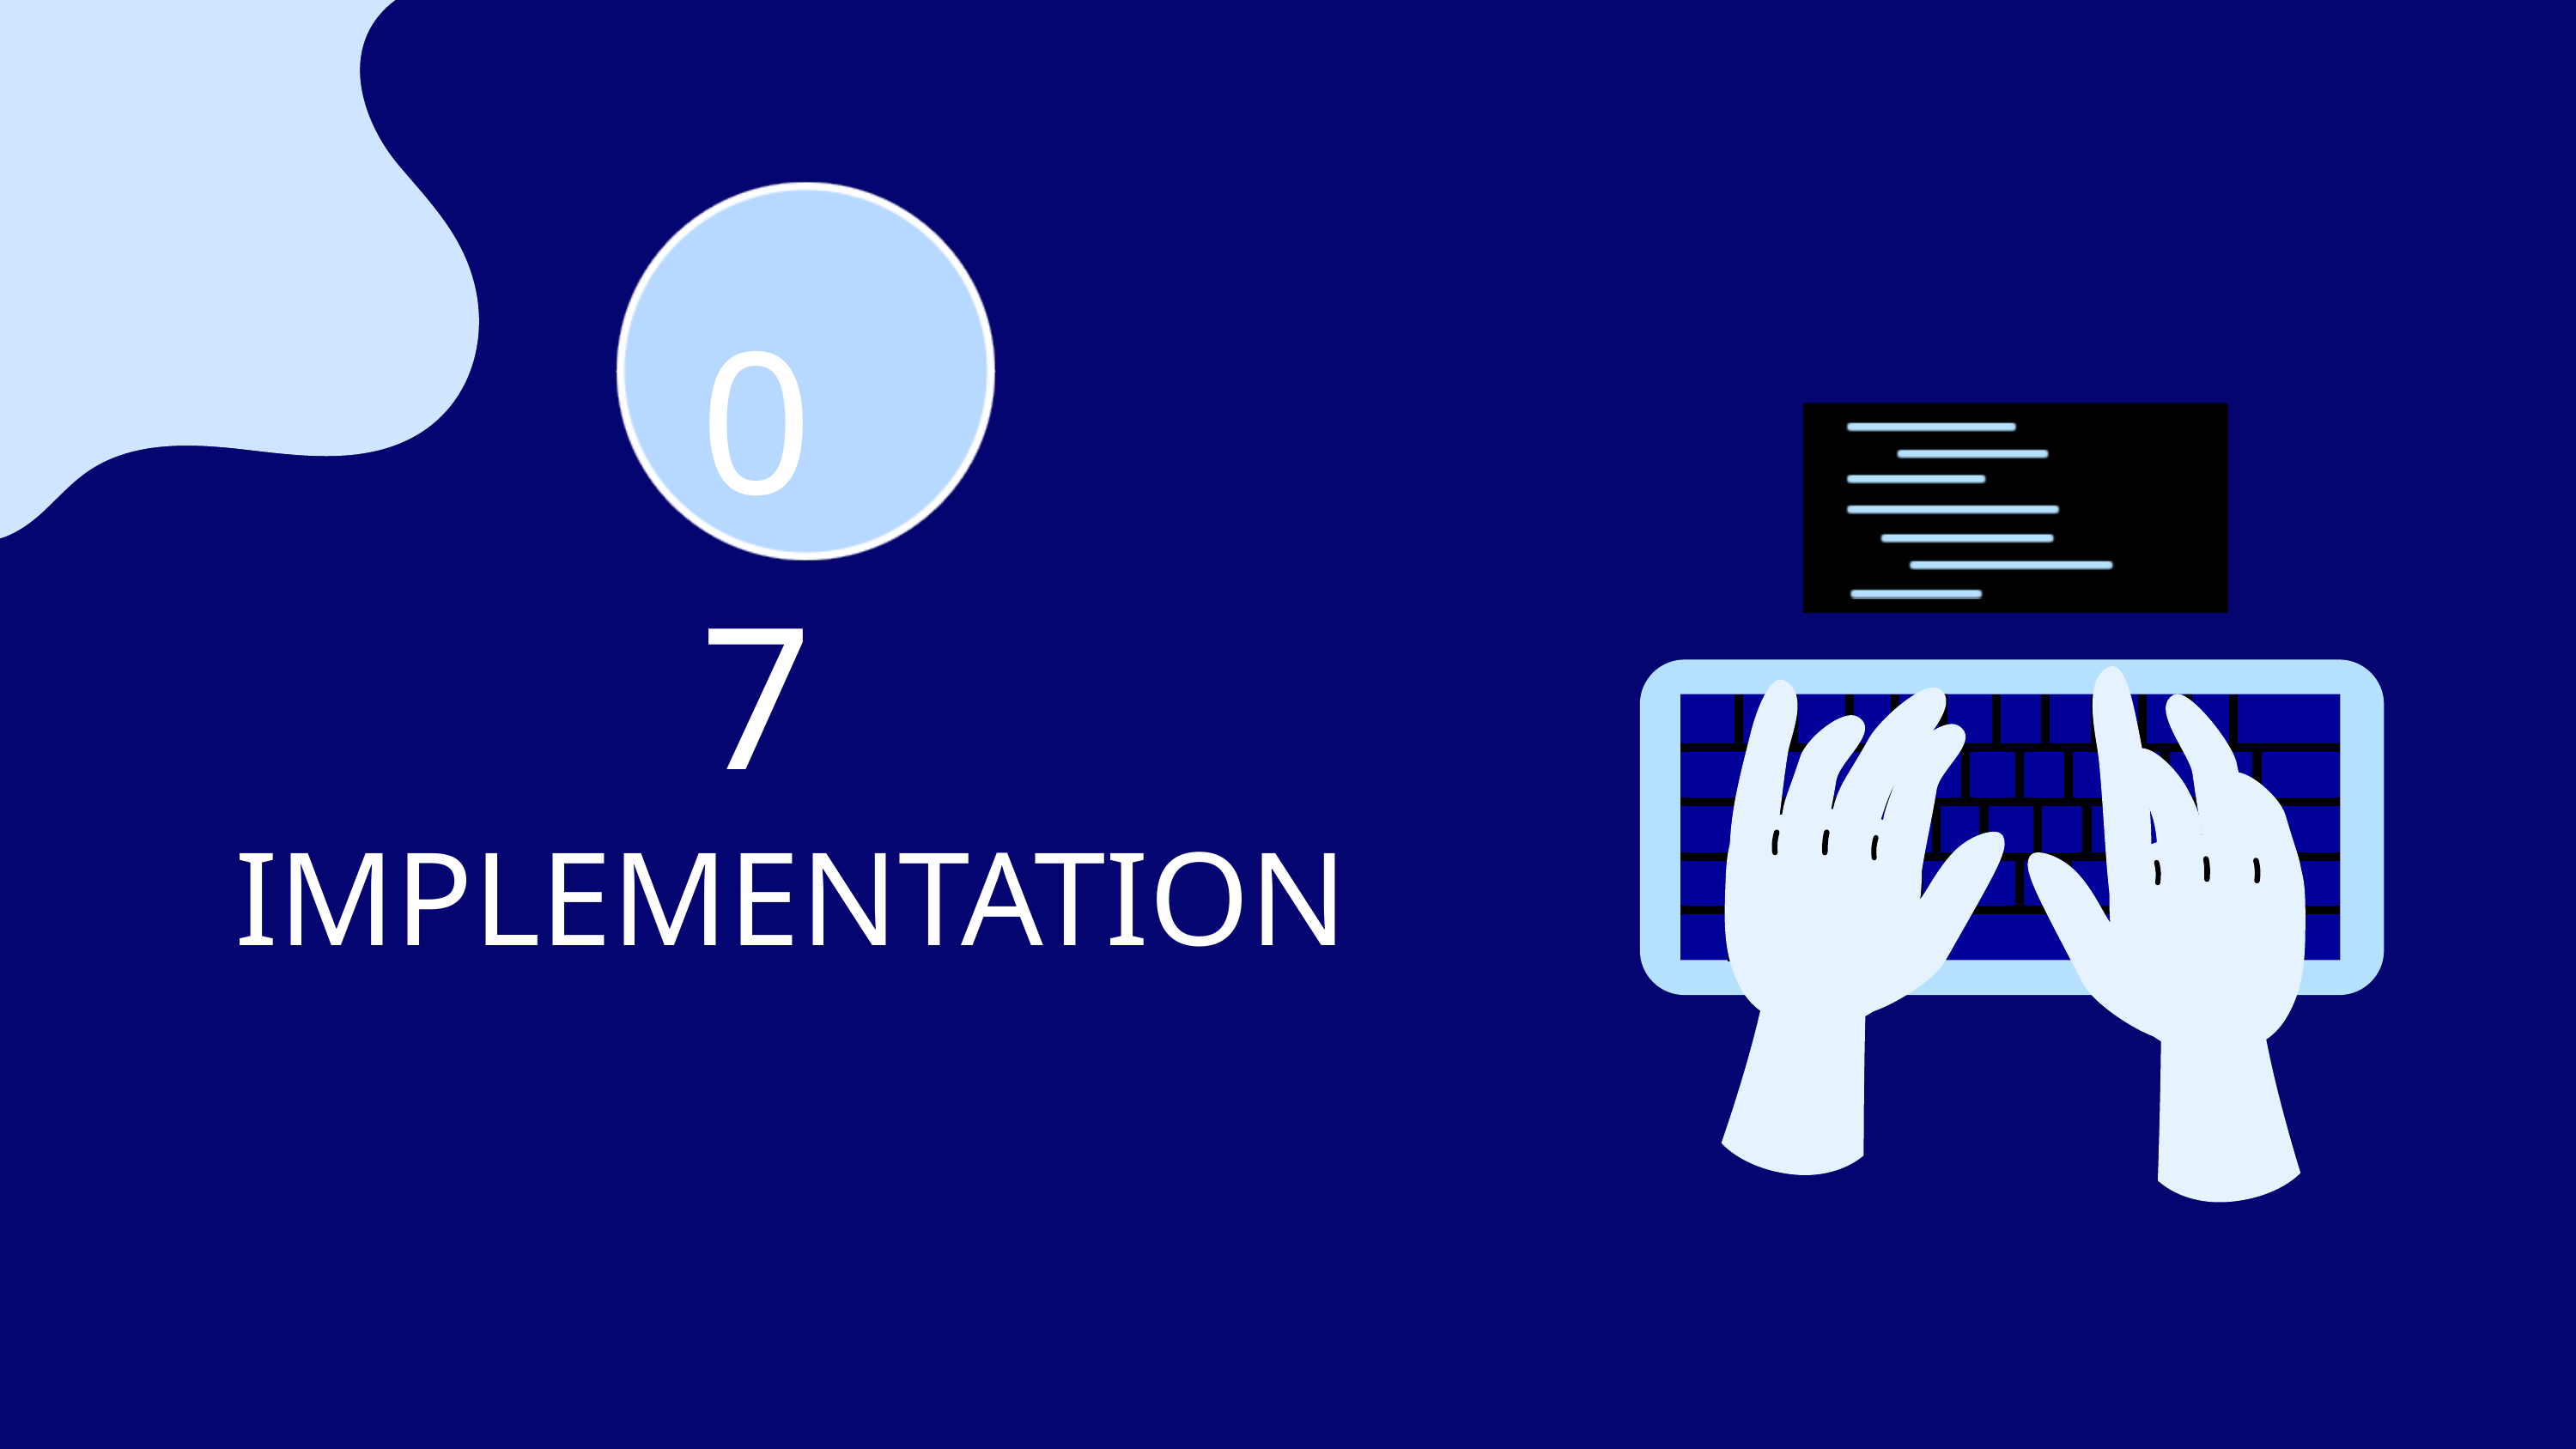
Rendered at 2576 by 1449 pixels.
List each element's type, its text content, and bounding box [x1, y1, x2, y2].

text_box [1712, 670, 2014, 1185]
text_box IMPLEMENTATION [234, 791, 1418, 972]
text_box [0, 0, 480, 542]
text_box [608, 173, 1005, 570]
text_box 07 [700, 258, 924, 809]
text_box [1631, 650, 2394, 1004]
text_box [2018, 657, 2315, 1212]
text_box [1802, 403, 2228, 614]
